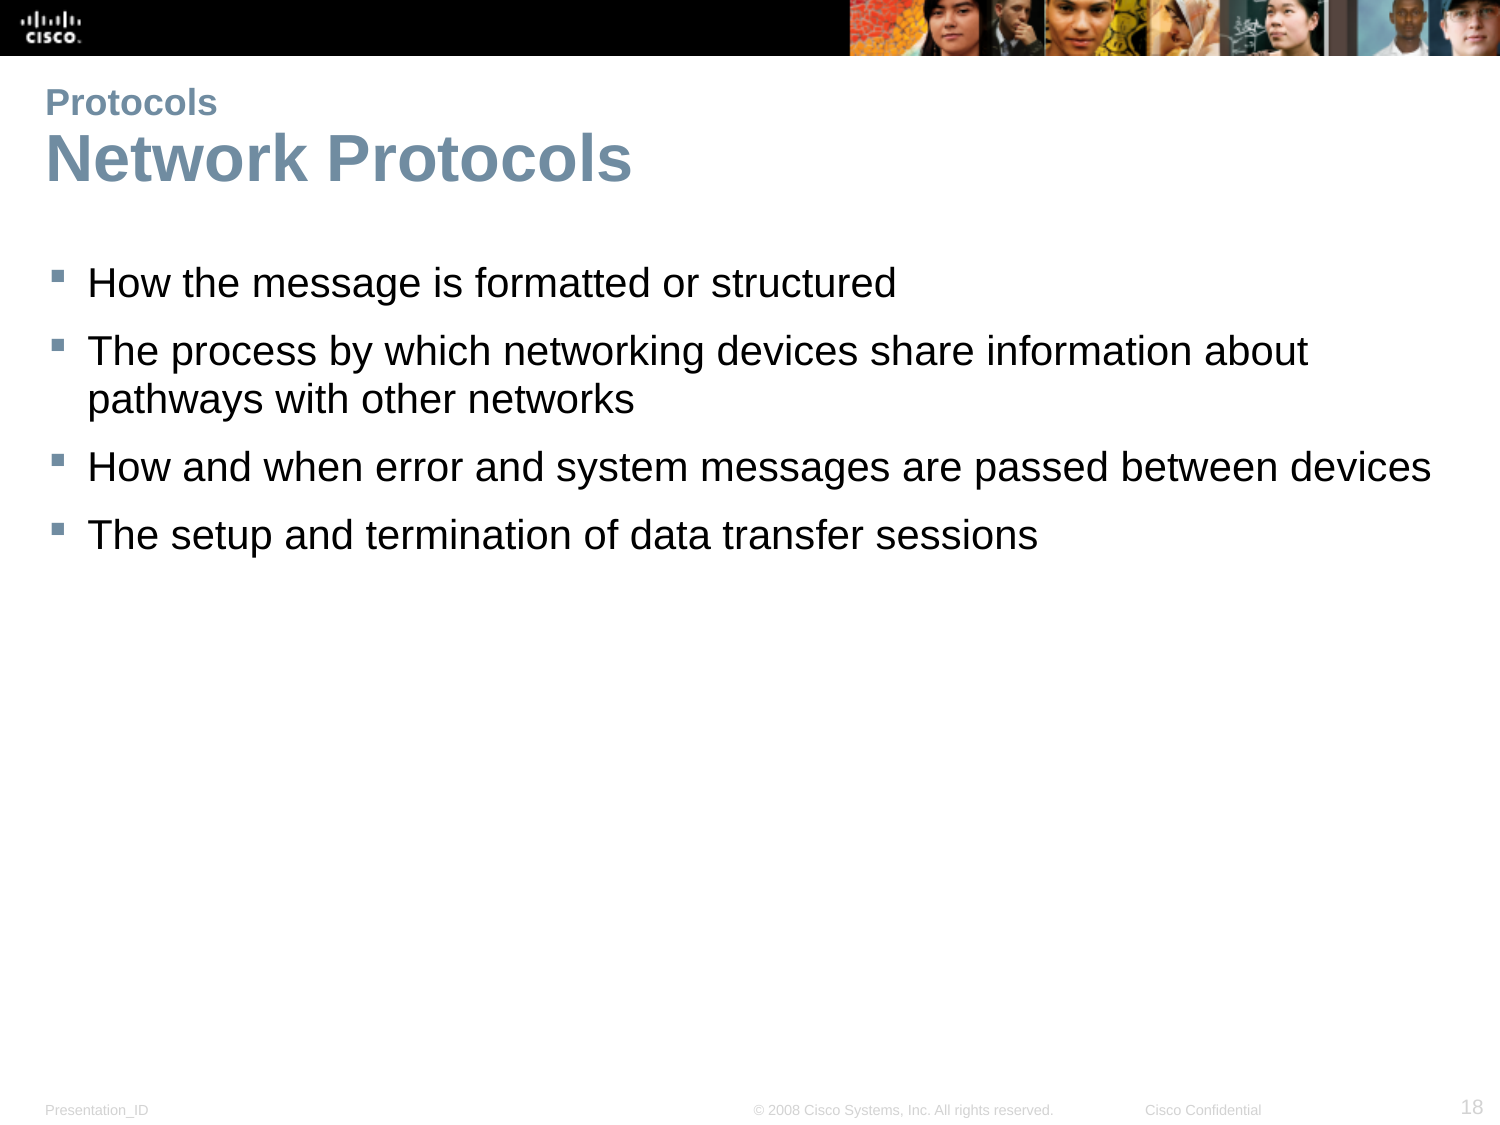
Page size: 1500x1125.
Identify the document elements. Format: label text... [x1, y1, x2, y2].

title Protocols Network Protocols [31, 64, 1471, 203]
list How the message is formatted or structured The process by which networking devices share information about pathways with other networks How and when error and system messages are passed between devices The setup and termination of data transfer sessions [34, 252, 1468, 1061]
picture [0, 0, 1500, 56]
